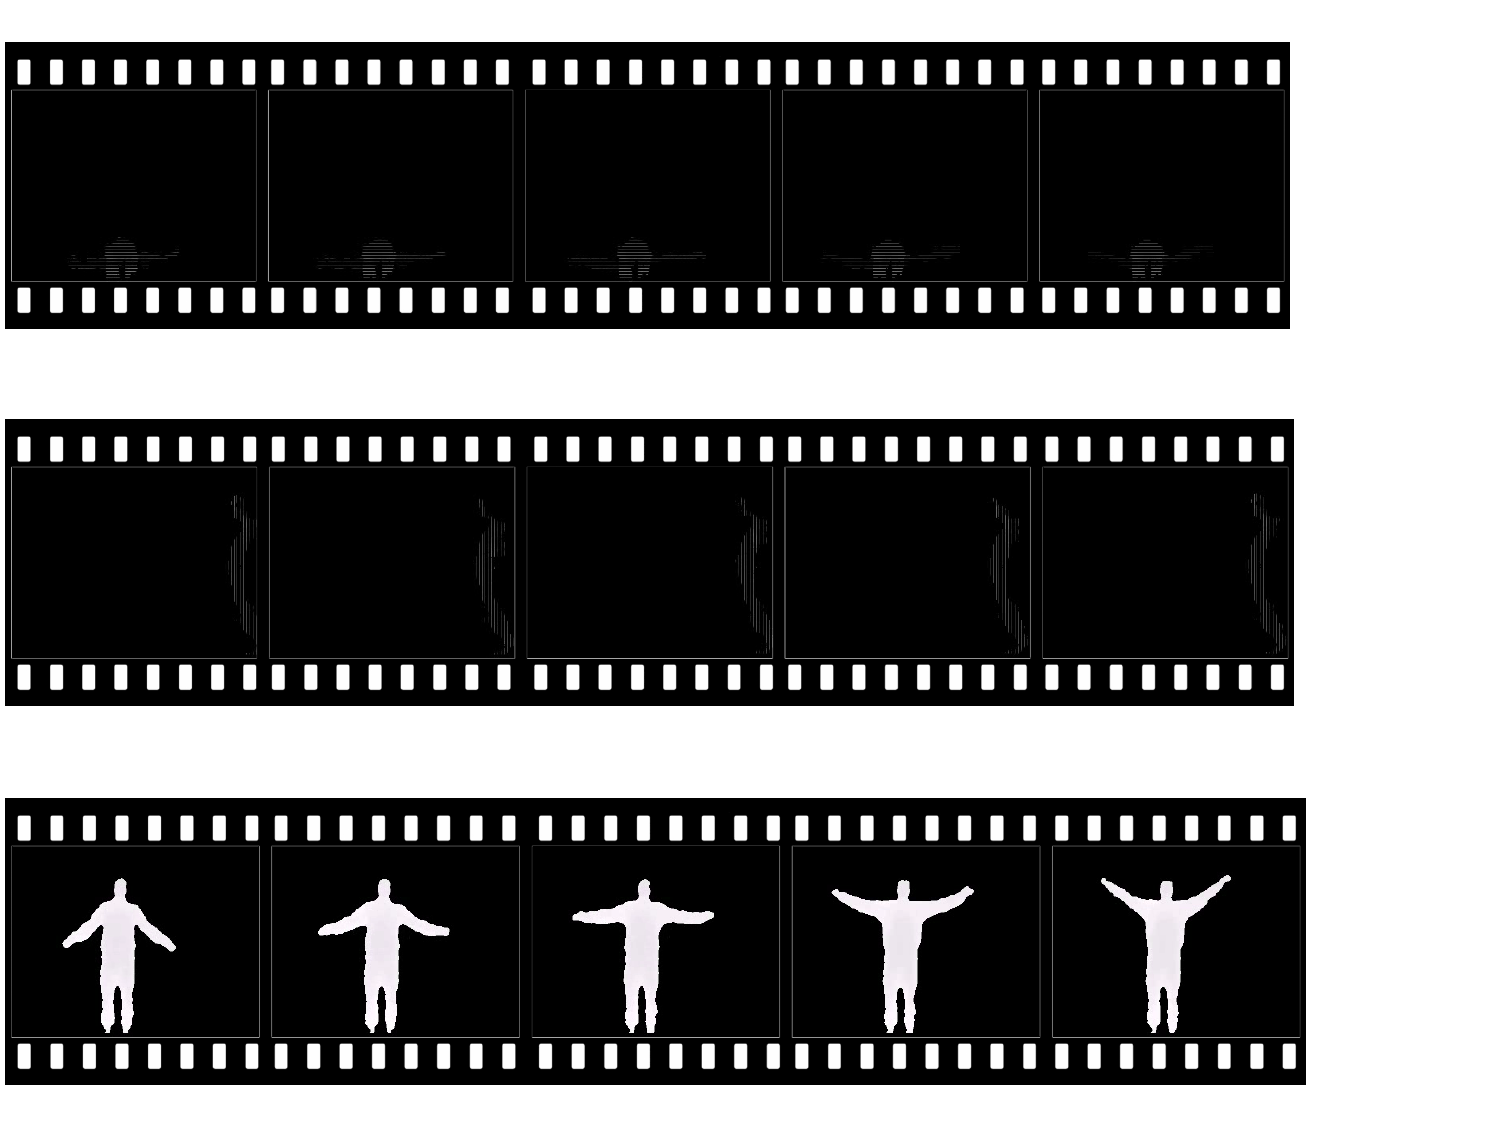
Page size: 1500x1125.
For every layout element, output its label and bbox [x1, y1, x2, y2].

text_box [5, 42, 1291, 329]
text_box [5, 419, 1294, 706]
text_box [4, 798, 1306, 1085]
